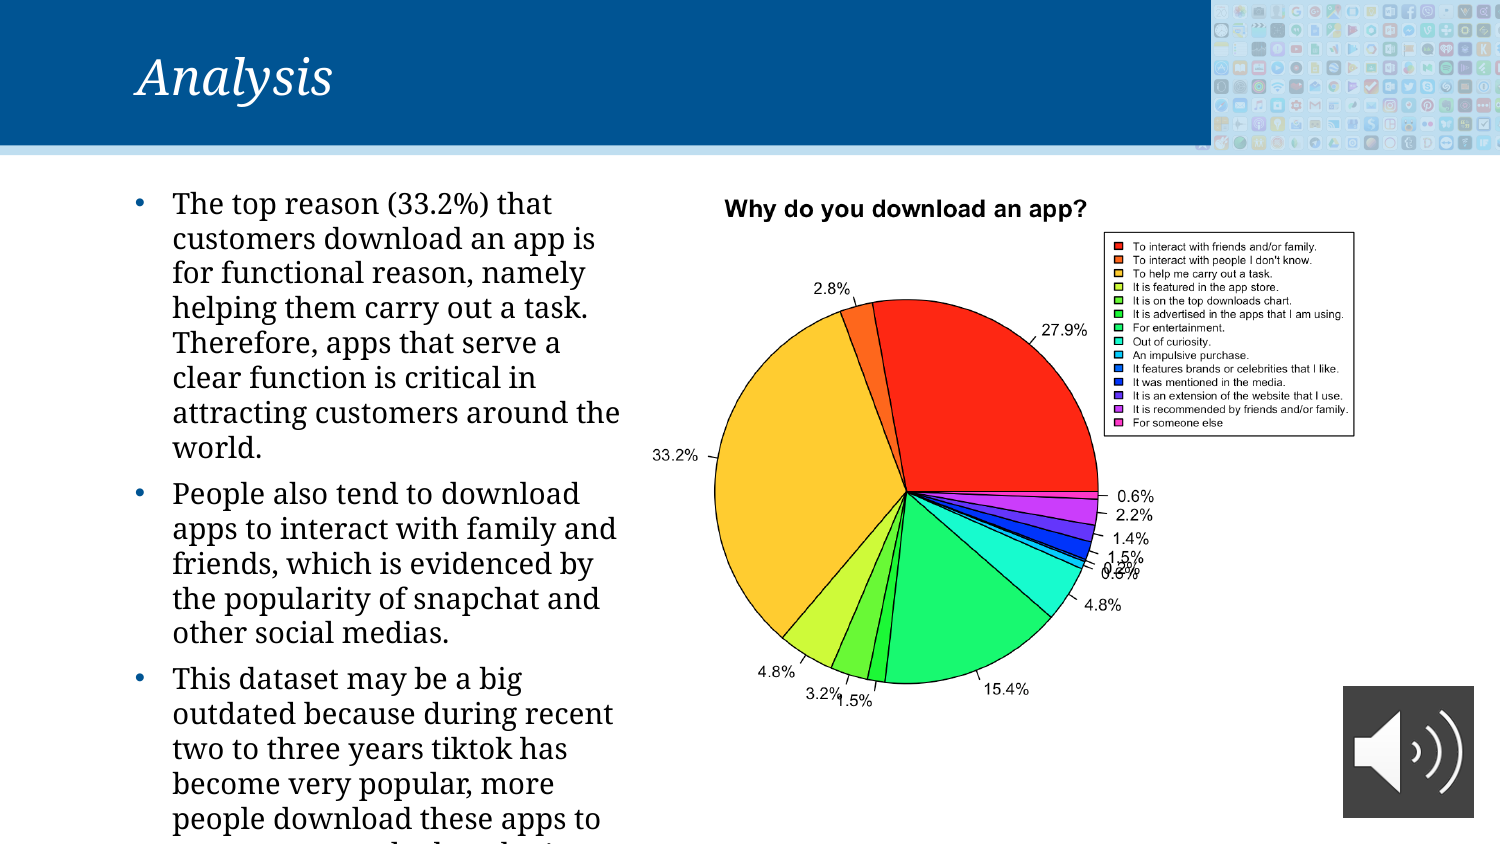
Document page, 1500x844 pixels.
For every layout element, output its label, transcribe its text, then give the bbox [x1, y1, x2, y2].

text_box The top reason (33.2%) that customers download an app is for functional reason, namely helping them carry out a task. Therefore, apps that serve a clear function is critical in attracting customers around the world. People also tend to download apps to interact with family and friends, which is evidenced by the popularity of snapchat and other social medias. This dataset may be a big outdated because during recent two to three years tiktok has become very popular, more people download these apps to encounter people they don’t know. [134, 184, 634, 844]
text_box Analysis [136, 45, 1208, 100]
picture [633, 184, 1476, 819]
